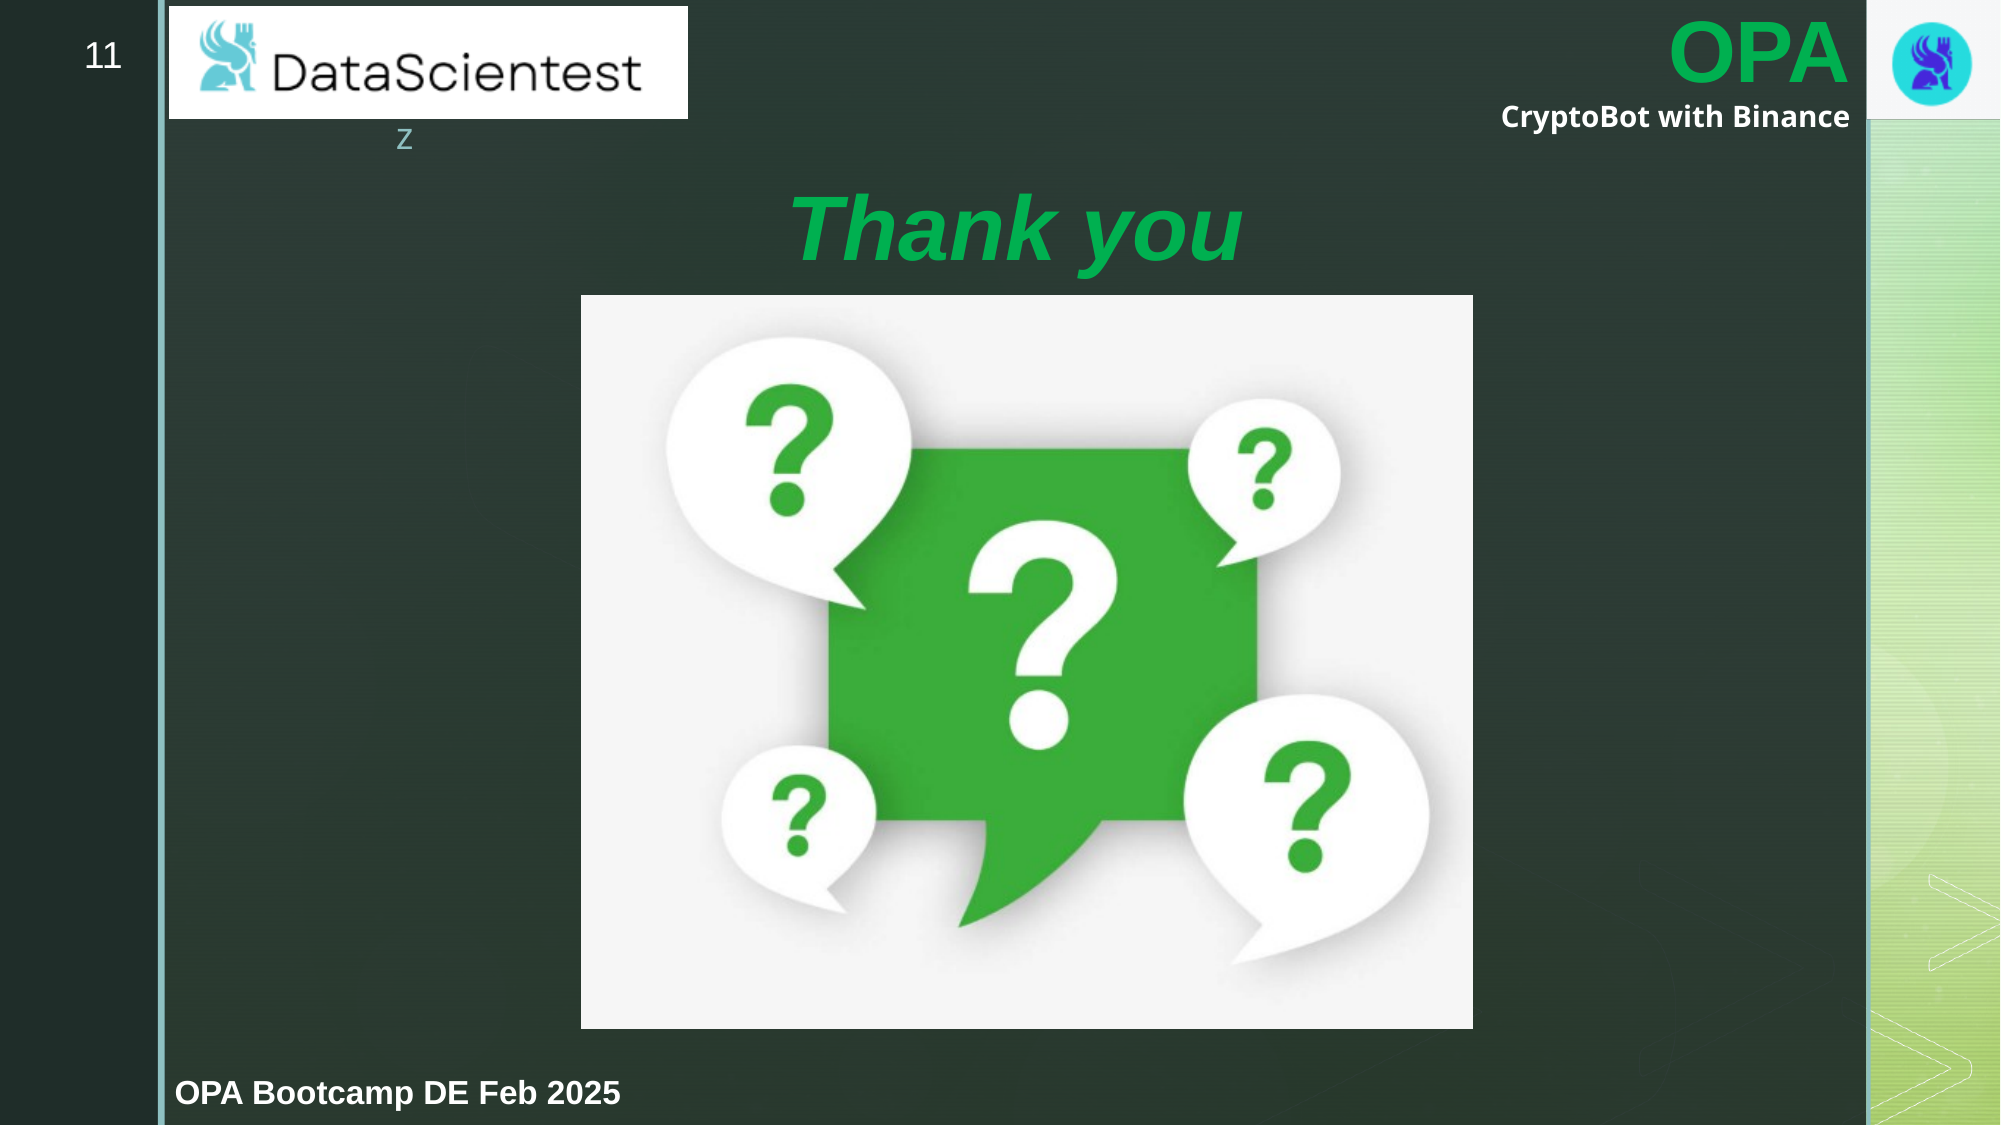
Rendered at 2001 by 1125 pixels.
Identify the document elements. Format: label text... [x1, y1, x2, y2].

slide_number 11 [25, 26, 131, 80]
picture [168, 6, 688, 120]
title OPA CryptoBot with Binance [1392, 0, 1866, 177]
list Thank you [179, 176, 1853, 249]
picture [1852, 0, 2001, 1125]
picture [581, 295, 1473, 1029]
text_box OPA Bootcamp DE Feb 2025 [159, 1064, 1160, 1119]
